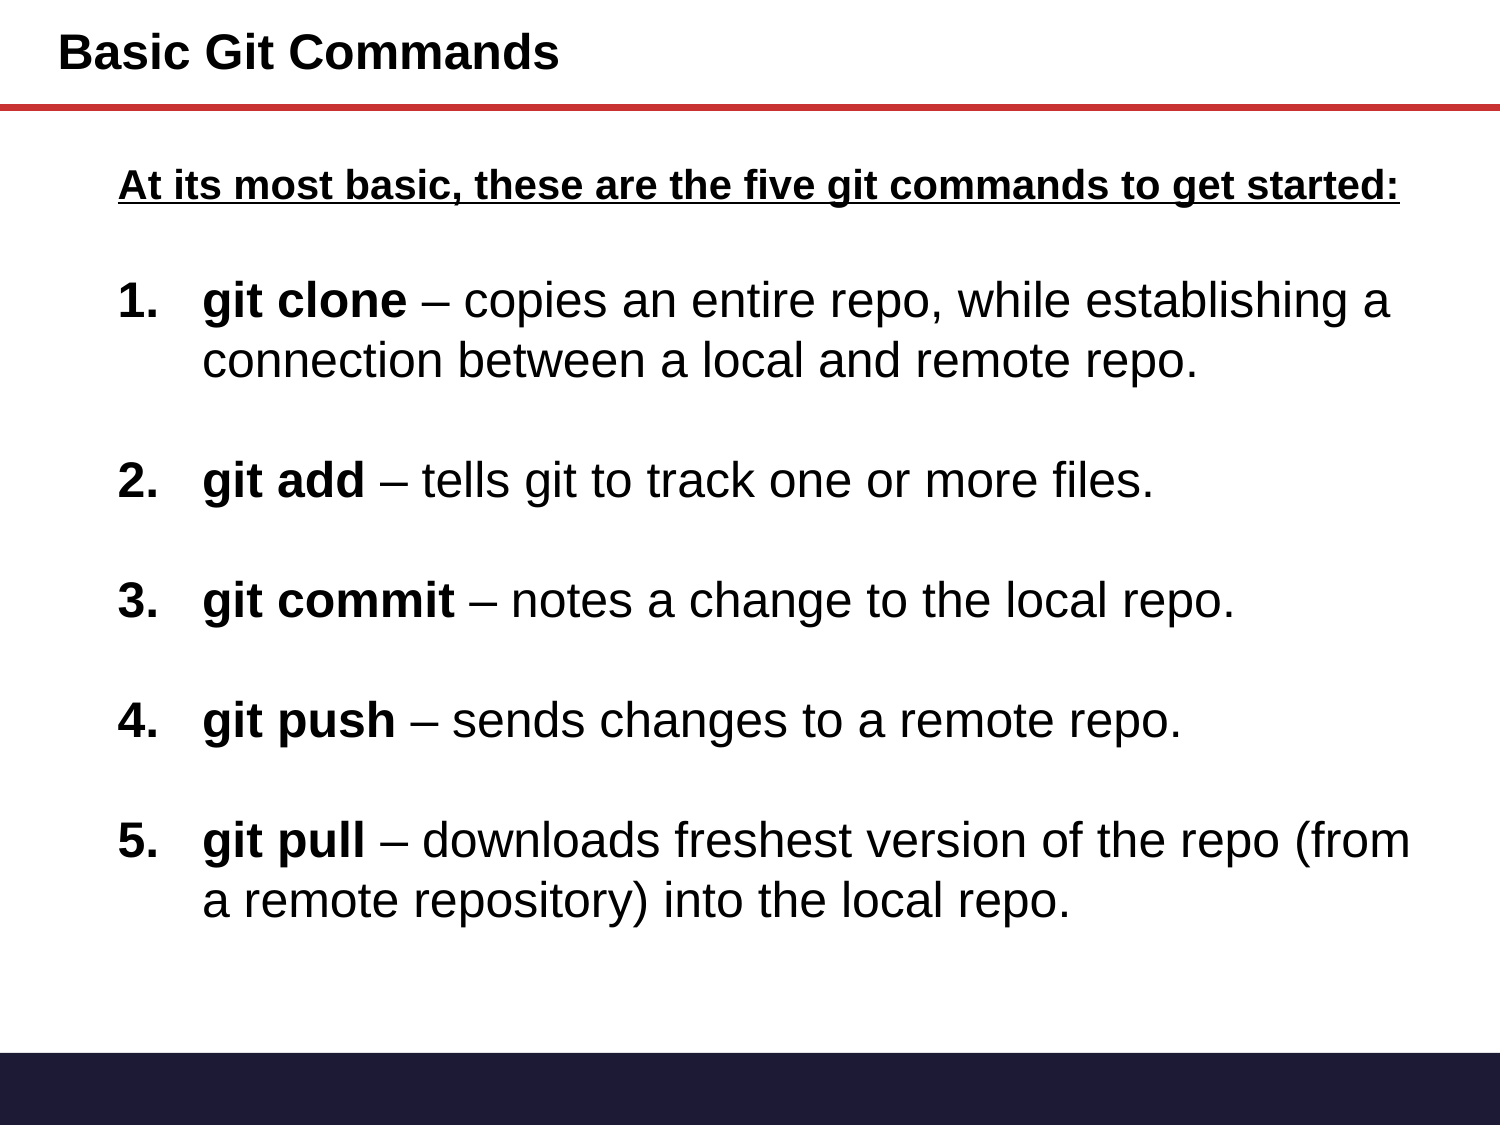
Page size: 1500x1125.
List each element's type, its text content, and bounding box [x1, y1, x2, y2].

title Basic Git Commands [50, 0, 948, 108]
text_box At its most basic, these are the five git commands to get started: git clone – copies an entire repo, while establishing a connection between a local and remote repo. git add – tells git to track one or more files. git commit – notes a change to the local repo. git push – sends changes to a remote repo. git pull – downloads freshest version of the repo (from a remote repository) into the local repo. [72, 149, 1423, 1028]
